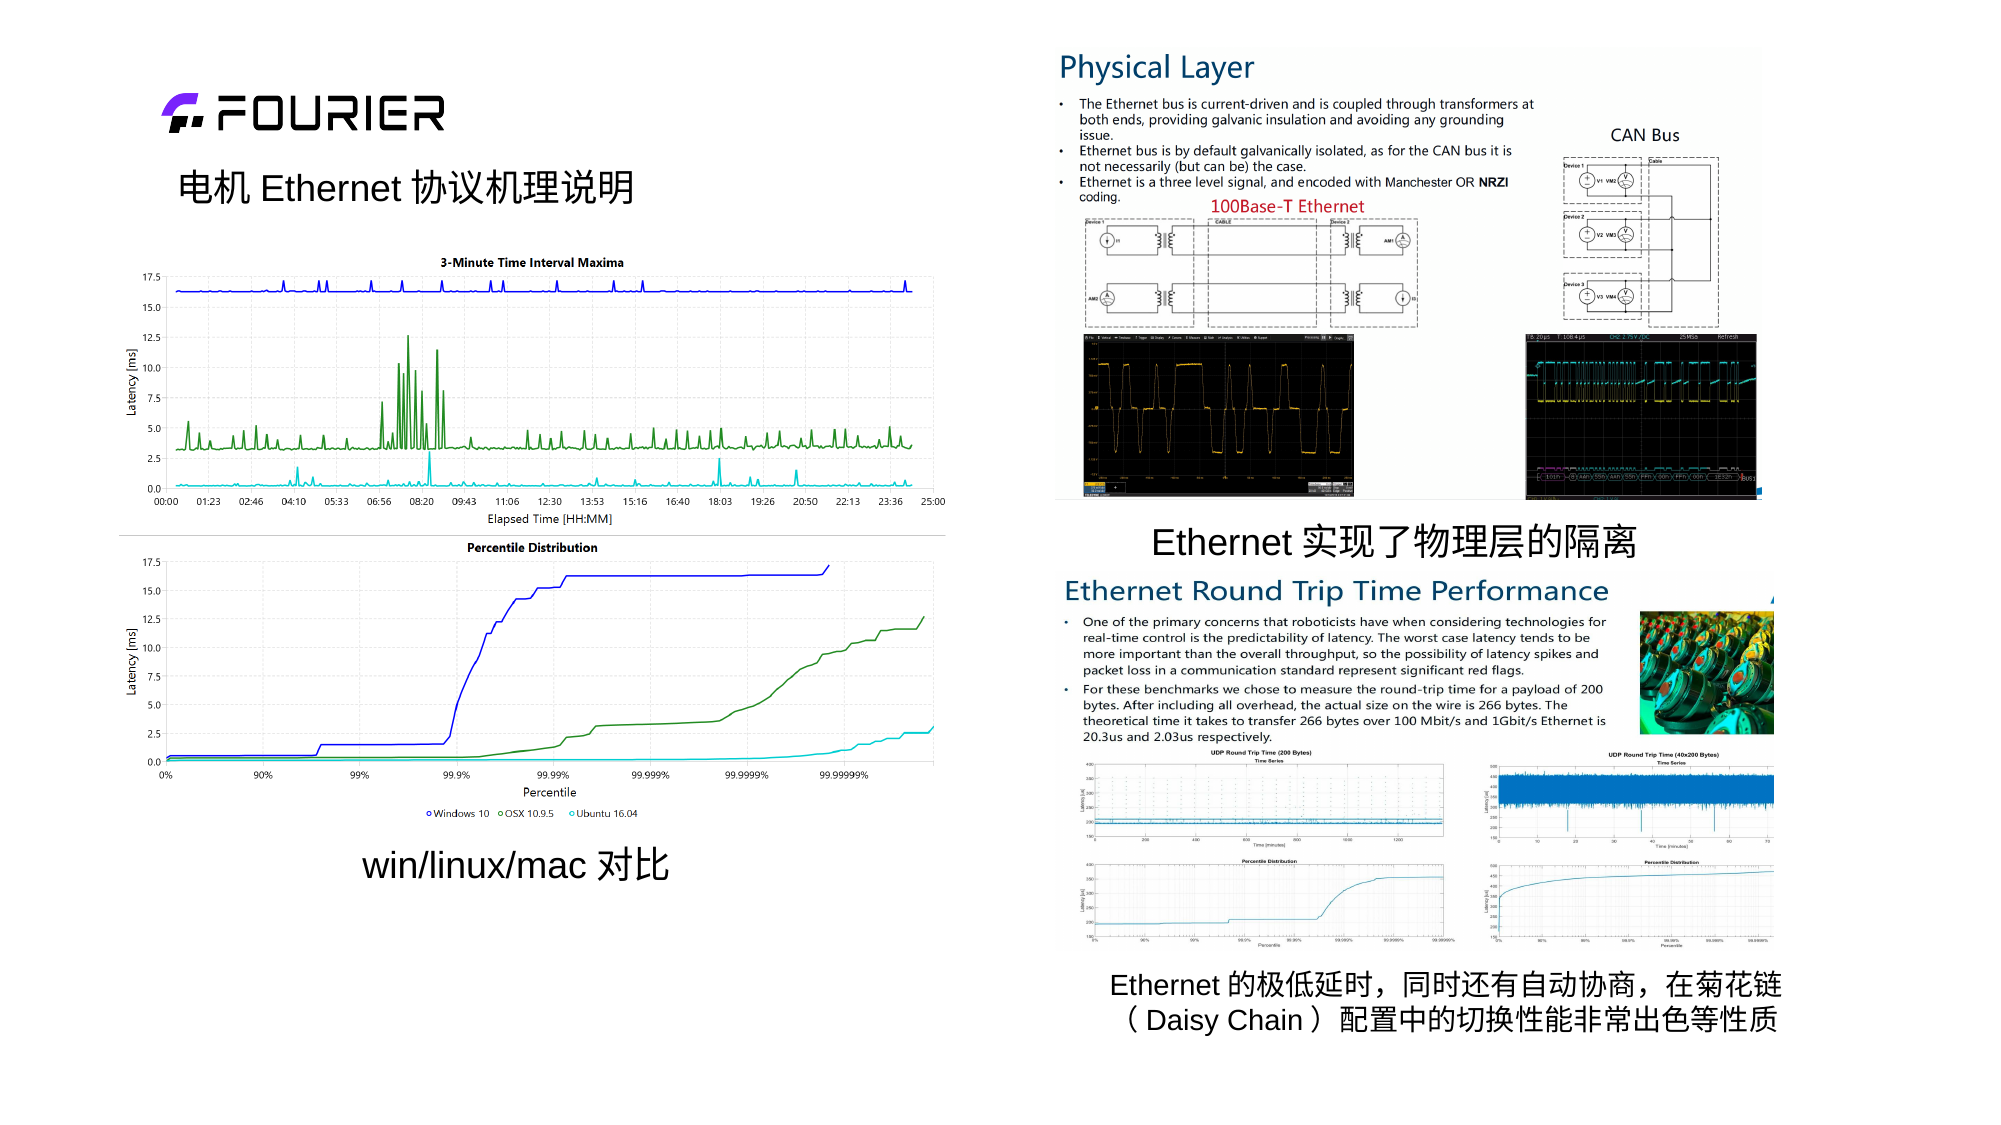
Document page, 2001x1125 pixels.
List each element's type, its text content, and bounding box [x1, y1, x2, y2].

text_box win/linux/mac对比 [347, 833, 716, 894]
text_box 电机Ethernet协议机理说明 [161, 156, 828, 217]
picture [115, 247, 948, 827]
text_box Ethernet实现了物理层的隔离 [1136, 510, 1803, 571]
picture [1054, 570, 1774, 952]
picture [1054, 46, 1763, 500]
picture [160, 92, 444, 134]
text_box Ethernet的极低延时，同时还有自动协商，在菊花链（Daisy Chain）配置中的切换性能非常出色等性质 [1094, 958, 1845, 1044]
